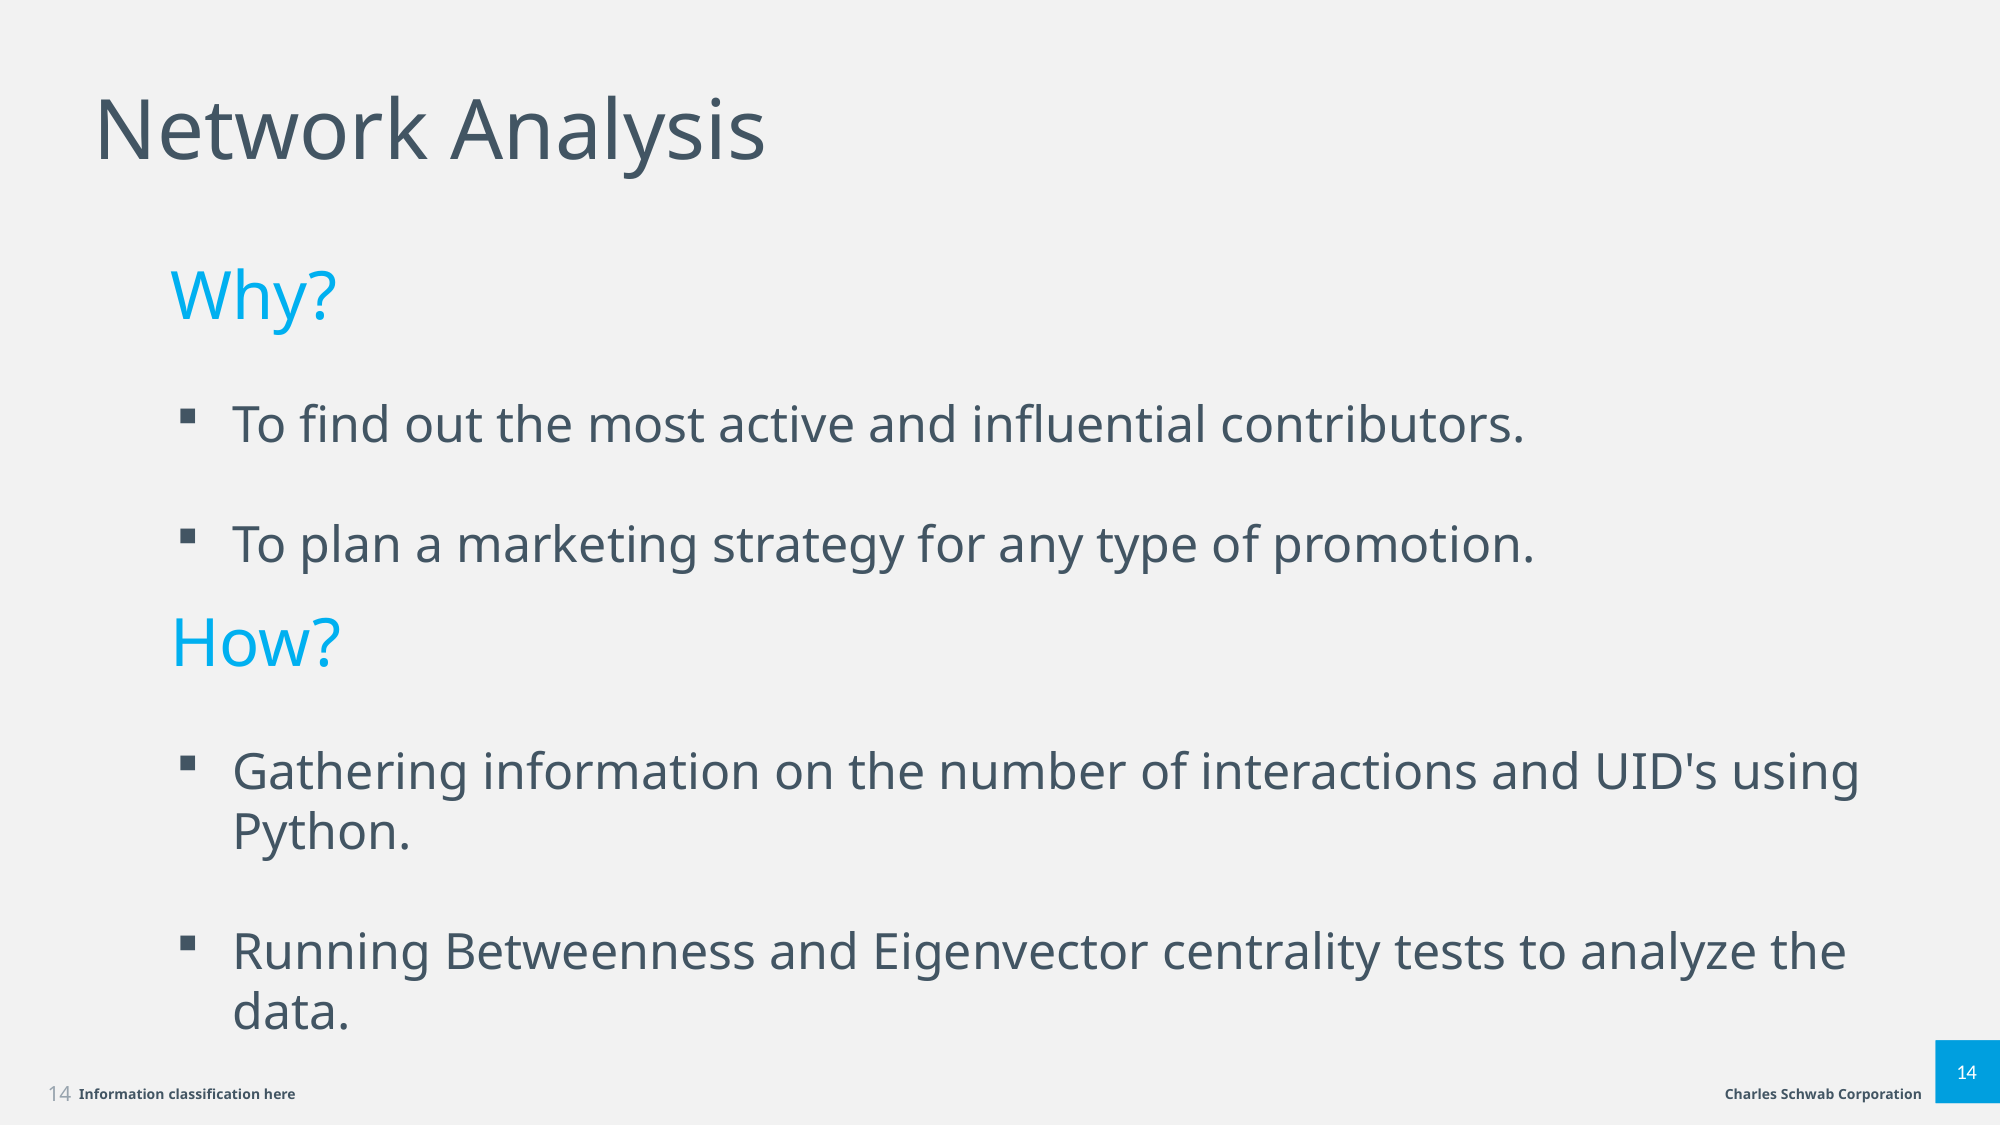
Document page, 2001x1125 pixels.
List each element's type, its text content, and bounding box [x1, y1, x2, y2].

text_box How? Gathering information on the number of interactions and UID's using Python. Running Betweenness and Eigenvector centrality tests to analyze the data. [101, 599, 1880, 1100]
text_box Network Analysis [79, 80, 1923, 231]
footer Information classification here [79, 1078, 886, 1112]
text_box Why? To find out the most active and influential contributors. To plan a marketing strategy for any type of promotion. [101, 252, 1802, 573]
text_box [1935, 1040, 2000, 1104]
slide_number 14 [47, 1078, 79, 1110]
text_box 14 [1954, 1056, 1982, 1084]
